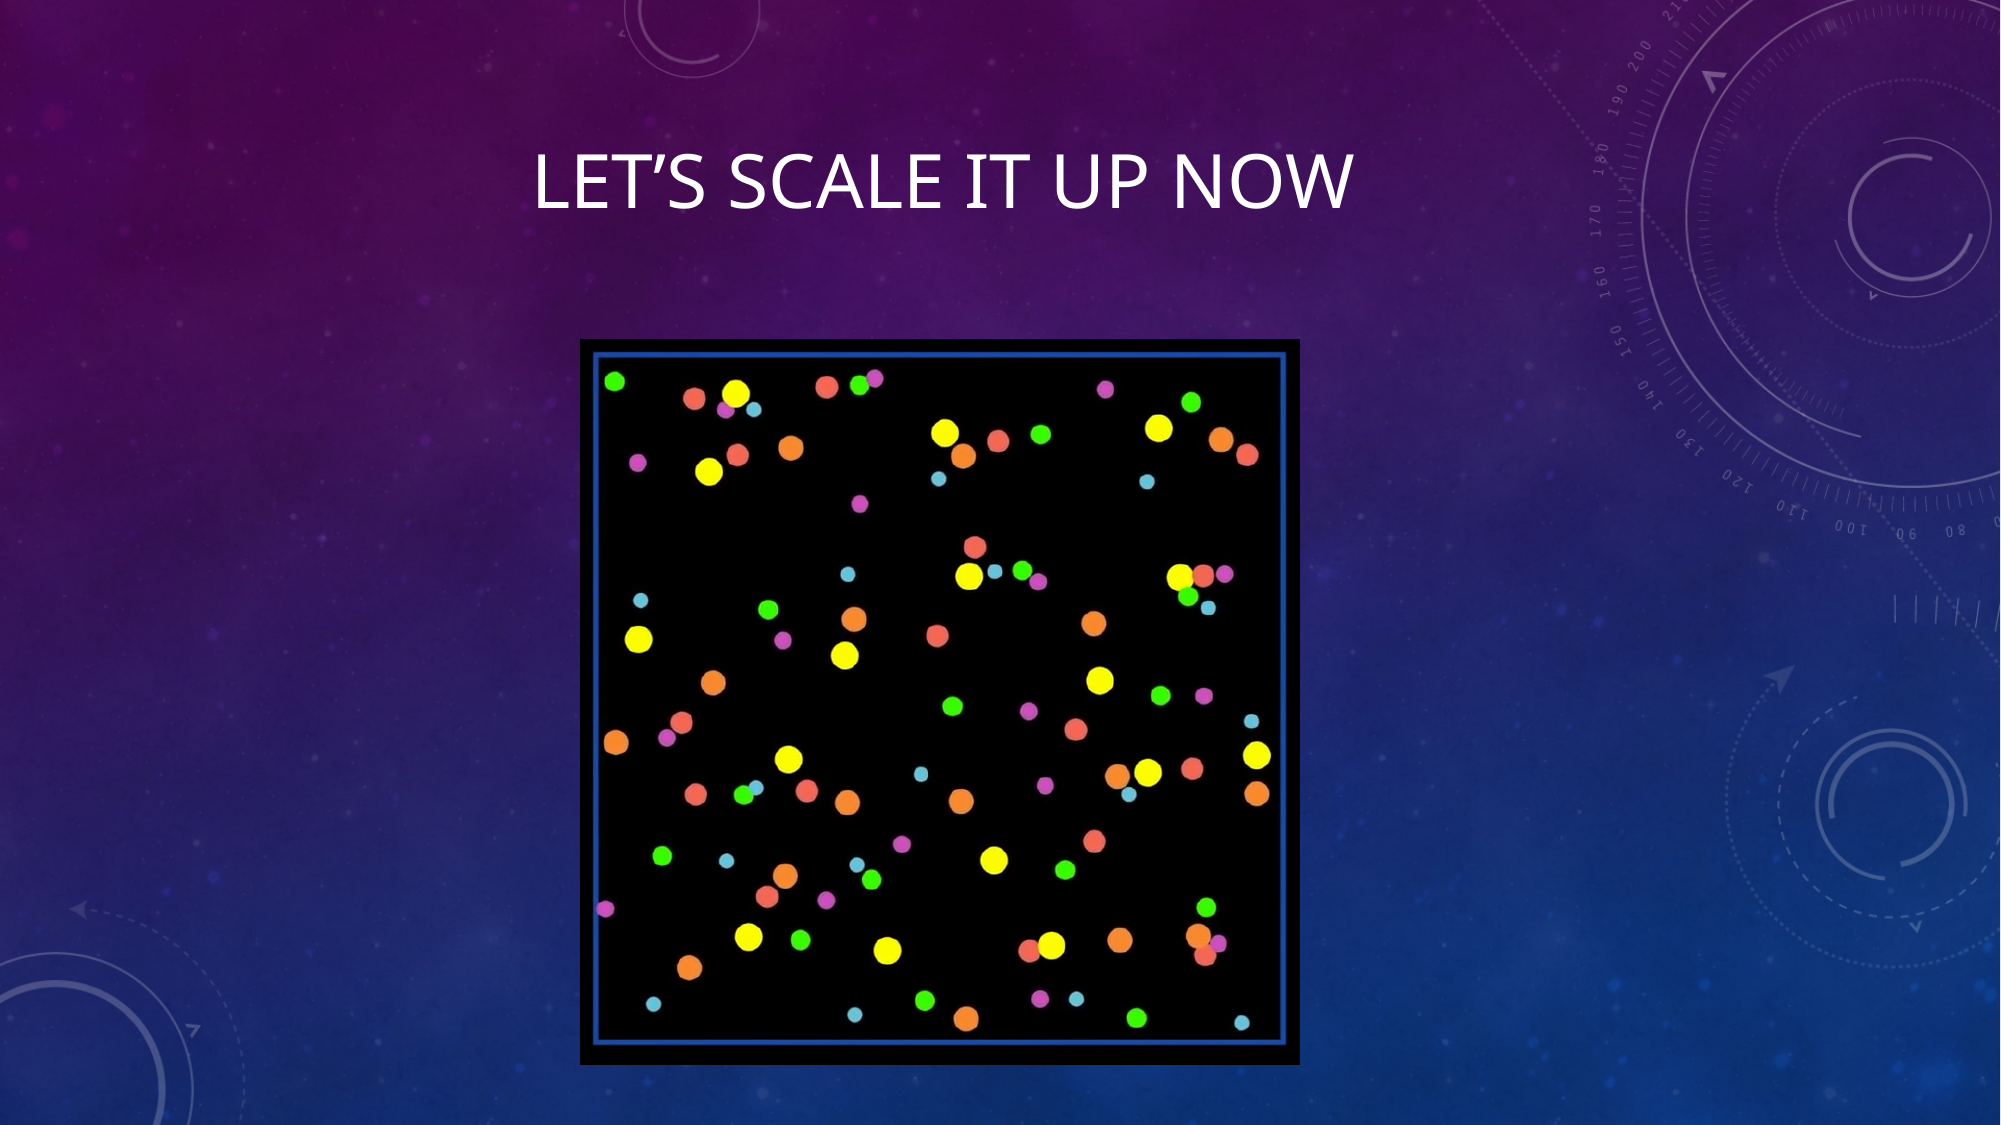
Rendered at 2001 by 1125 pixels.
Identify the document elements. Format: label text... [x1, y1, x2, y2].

picture [0, 0, 2001, 1125]
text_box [579, 338, 1301, 1066]
title Let’s scale it up now [112, 59, 1775, 299]
